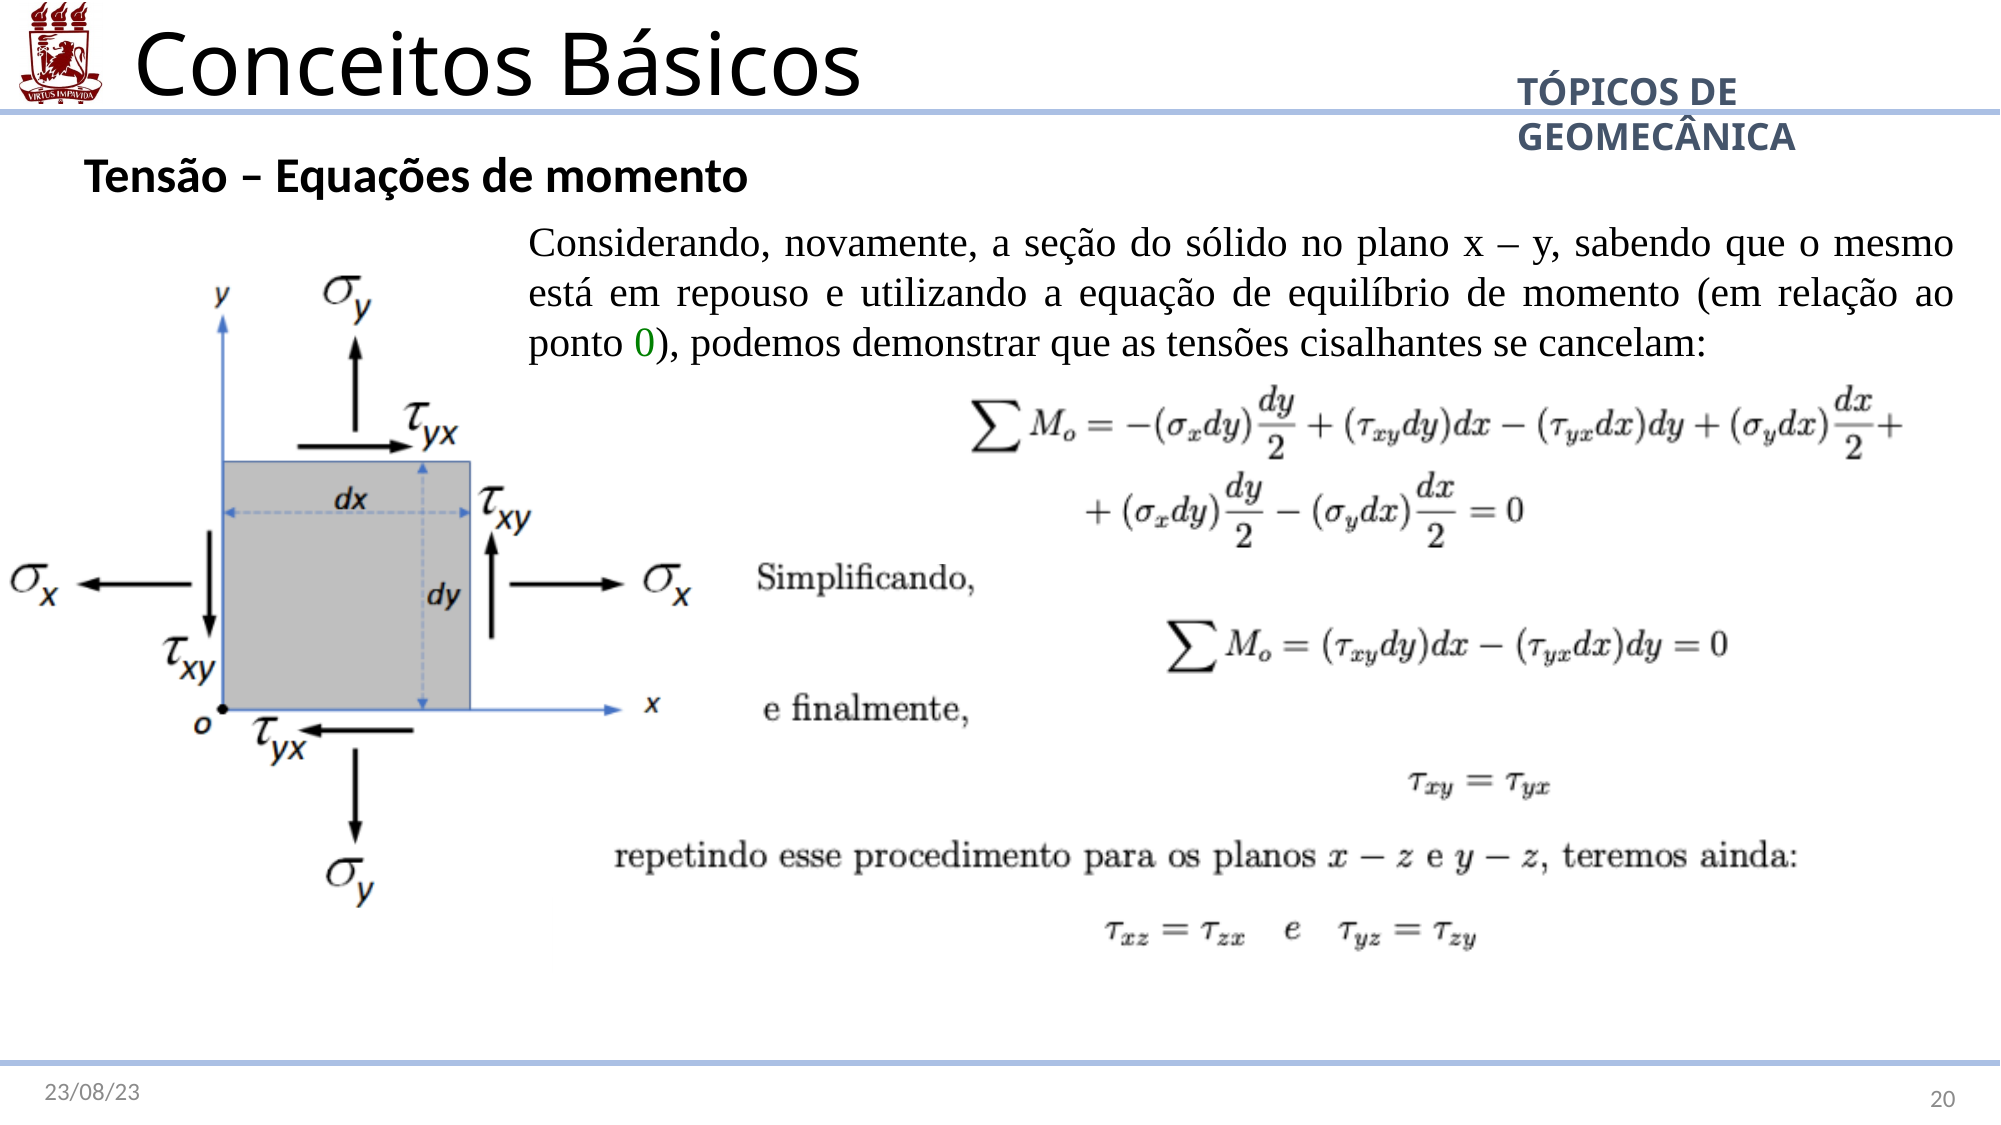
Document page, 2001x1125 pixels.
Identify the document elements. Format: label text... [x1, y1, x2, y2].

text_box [545, 832, 1862, 973]
text_box Tensão – Equações de momento [69, 134, 1330, 210]
picture [0, 256, 1981, 918]
slide_number 20 [1520, 1067, 1971, 1125]
title Conceitos Básicos [118, 12, 1844, 122]
text_box Considerando, novamente, a seção do sólido no plano x – y, sabendo que o mesmo está em repouso e utilizando a equação de equilíbrio de momento (em relação ao ponto 0), podemos demonstrar que as tensões cisalhantes se cancelam: [513, 207, 1971, 373]
picture [19, 2, 103, 104]
text_box TÓPICOS DE GEOMECÂNICA [1502, 60, 2000, 165]
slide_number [29, 1062, 480, 1118]
